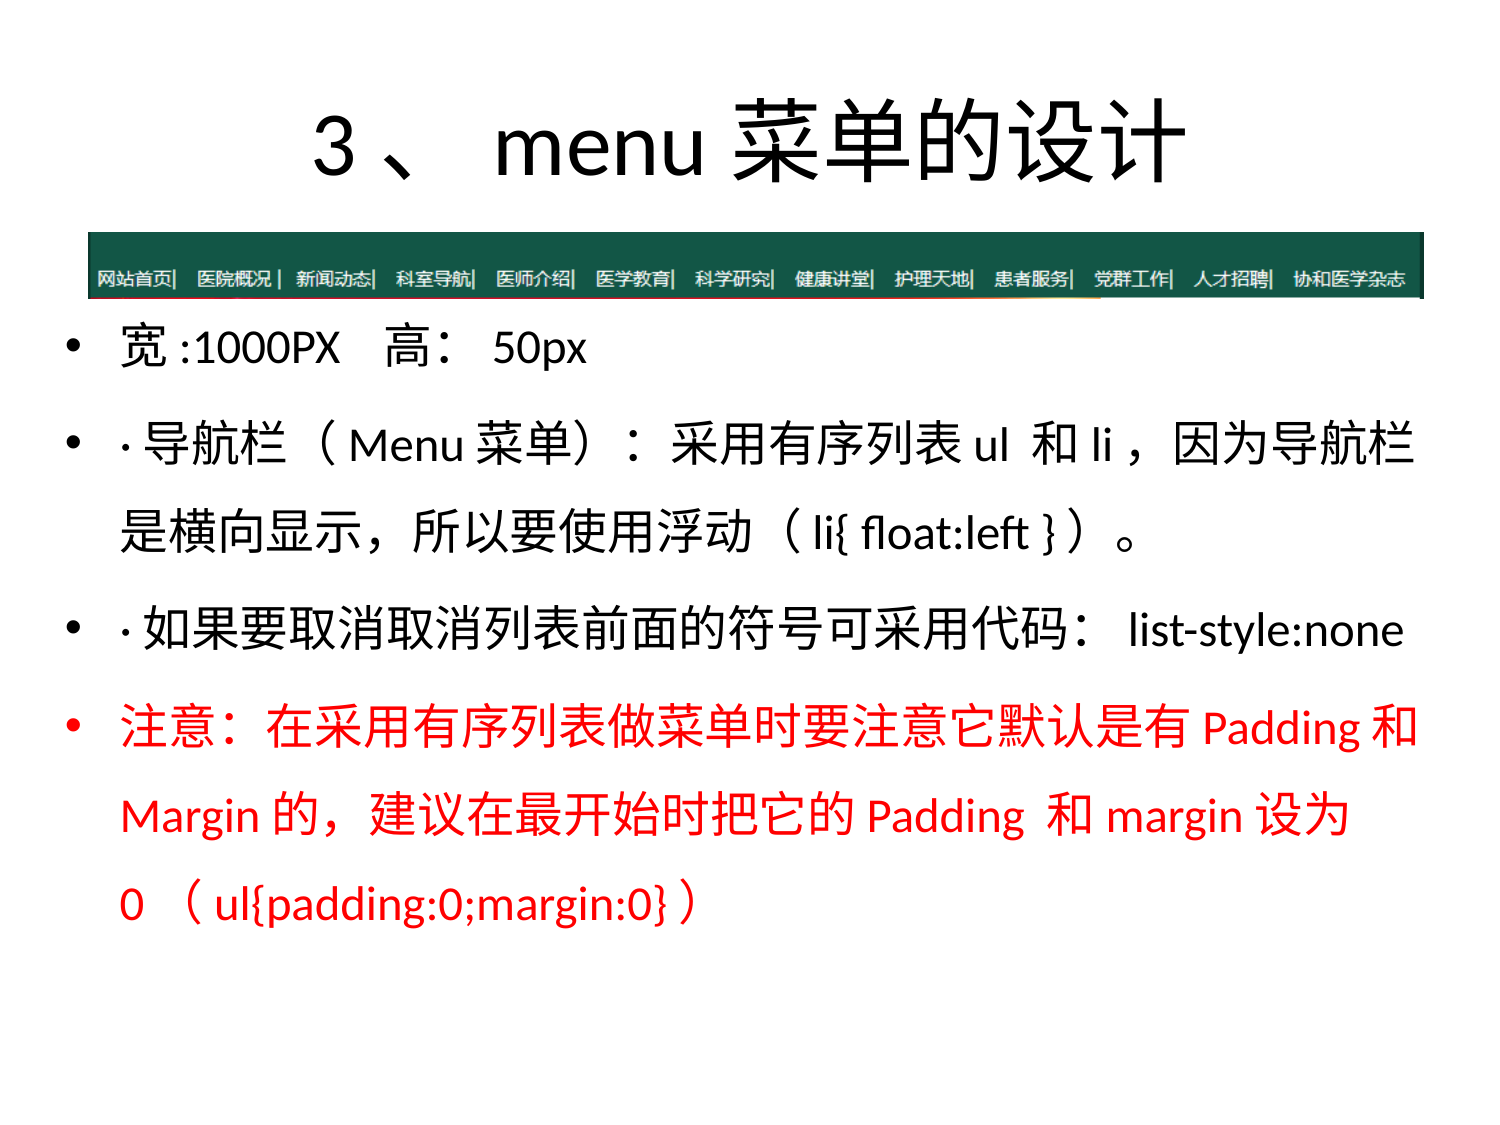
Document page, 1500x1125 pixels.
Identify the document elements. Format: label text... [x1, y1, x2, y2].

title 3、menu菜单的设计 [75, 45, 1425, 196]
picture [88, 232, 1424, 300]
list 宽:1000PX 高：50px ·导航栏（Menu菜单）：采用有序列表ul 和li，因为导航栏是横向显示，所以要使用浮动（li{ float:left }）。 ·如果要取消取消列表前面的符号可采用代码：list-style:none 注意：在采用有序列表做菜单时要注意它默认是有Padding和Margin的，建议在最开始时把它的Padding 和margin设为0（ul{padding:0;margin:0}） [49, 196, 1447, 1005]
